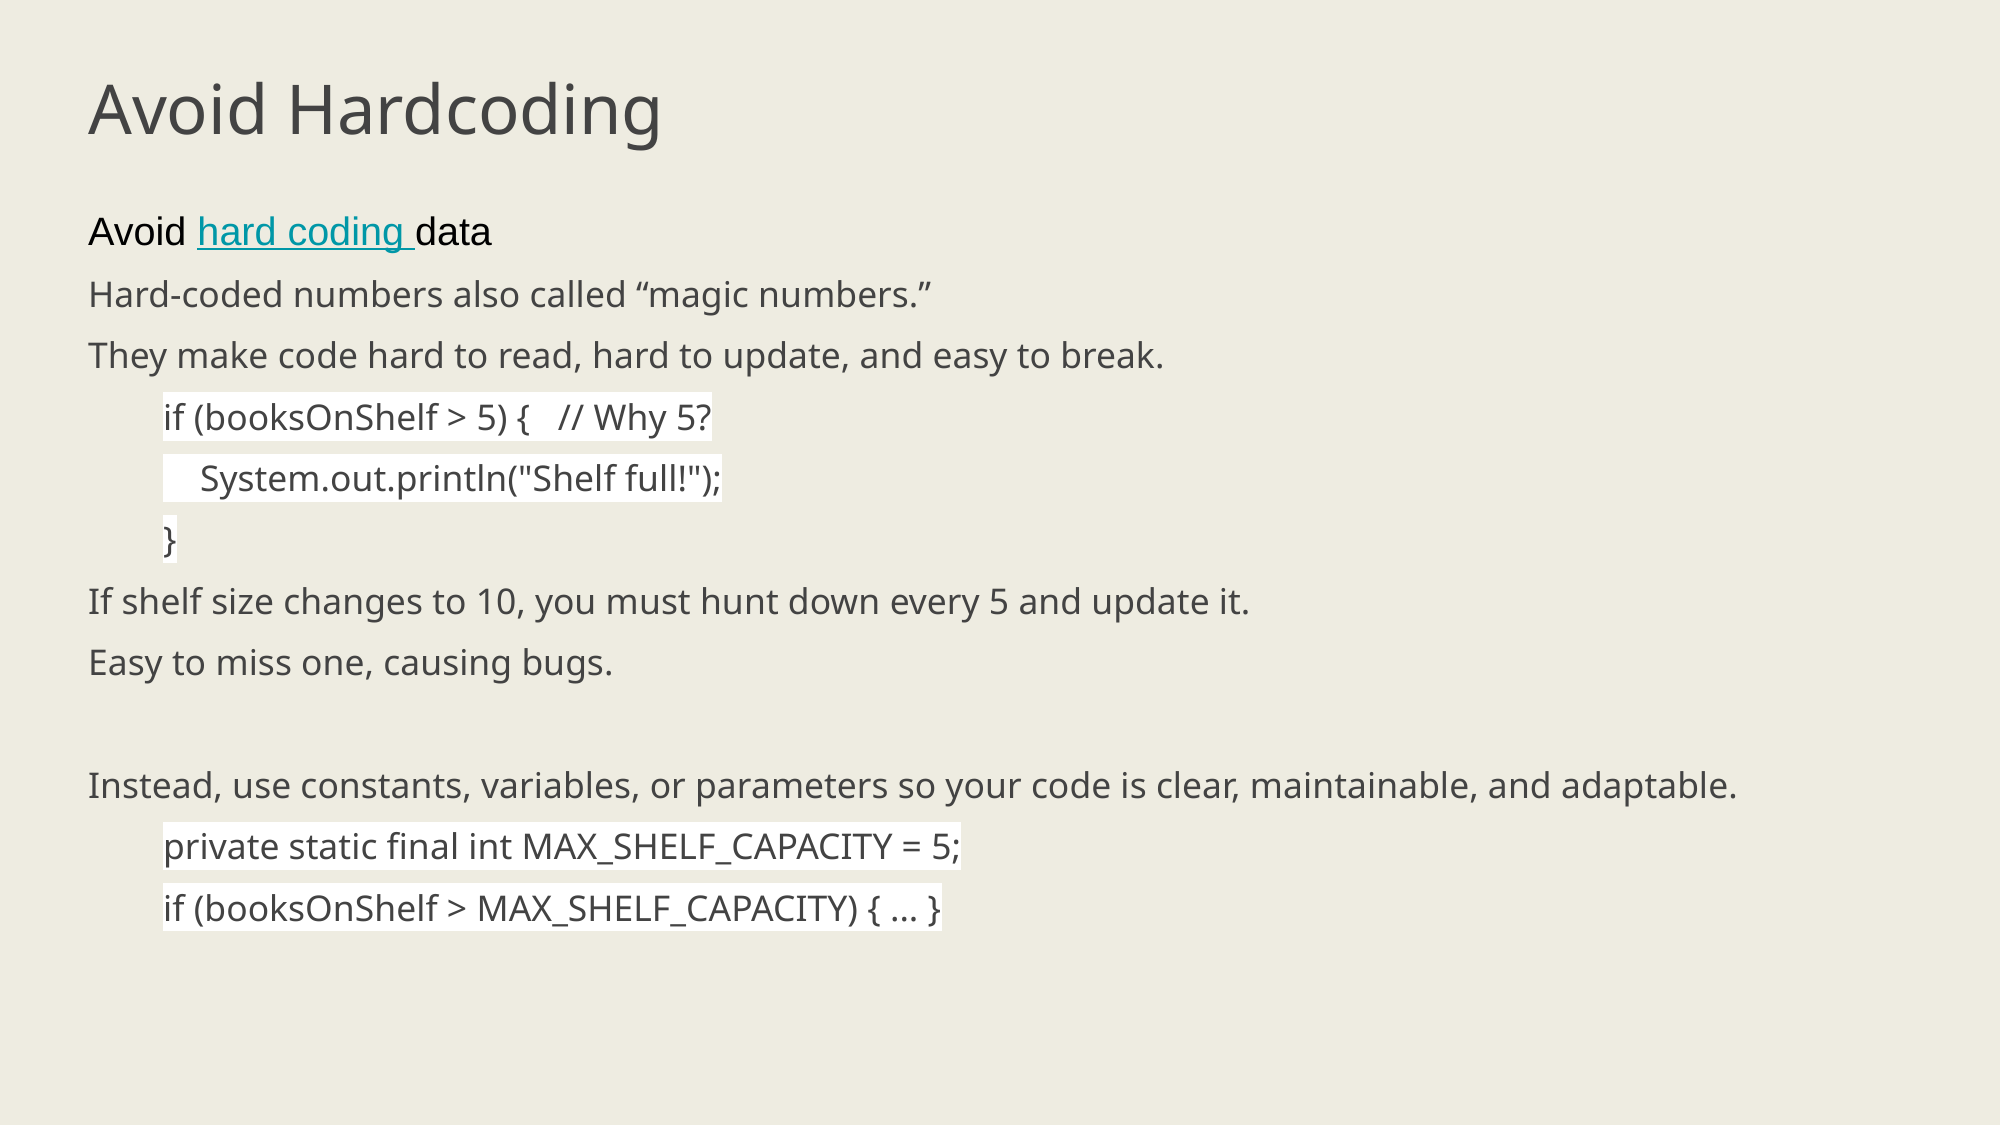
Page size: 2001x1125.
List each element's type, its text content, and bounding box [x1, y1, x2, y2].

list Avoid hard coding data Hard-coded numbers also called “magic numbers.” They make code hard to read, hard to update, and easy to break. if (booksOnShelf > 5) { // Why 5? System.out.println("Shelf full!"); } If shelf size changes to 10, you must hunt down every 5 and update it. Easy to miss one, causing bugs. Instead, use constants, variables, or parameters so your code is clear, maintainable, and adaptable. private static final int MAX_SHELF_CAPACITY = 5; if (booksOnShelf > MAX_SHELF_CAPACITY) { ... } [68, 188, 1932, 1030]
title Avoid Hardcoding [68, 55, 1932, 181]
